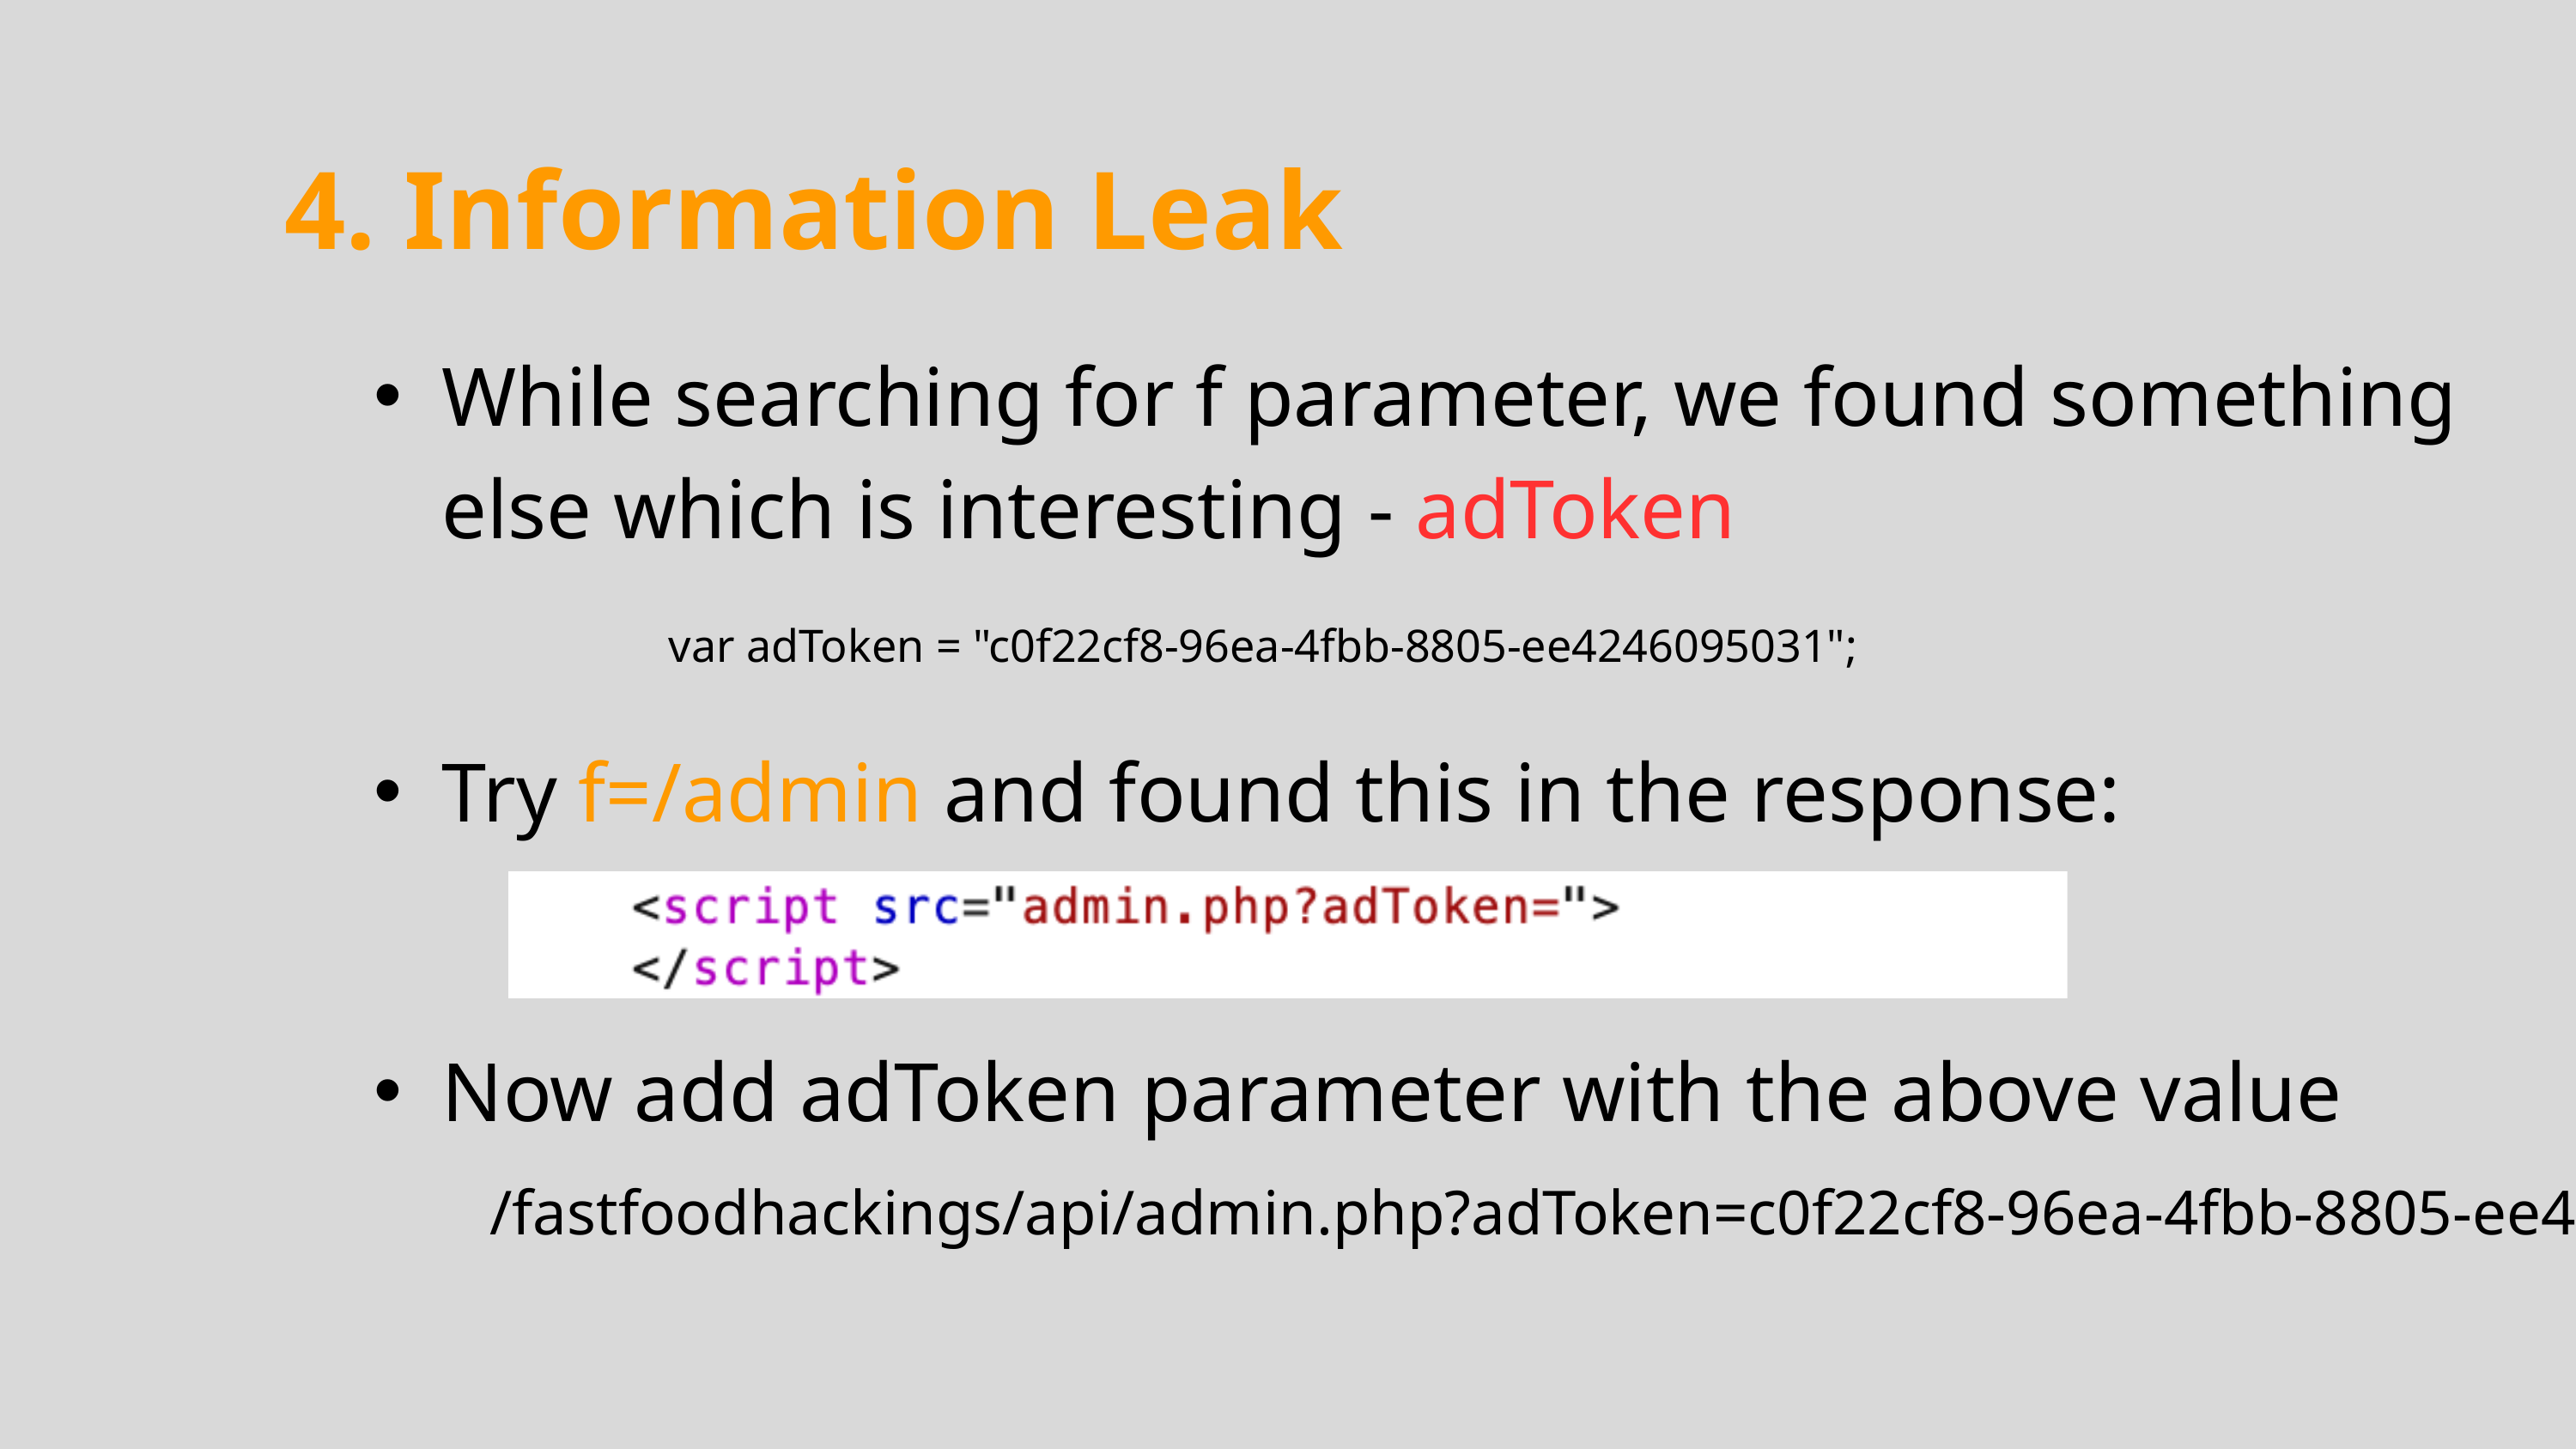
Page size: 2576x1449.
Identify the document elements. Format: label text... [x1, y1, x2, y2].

text_box Try f=/admin and found this in the response: [305, 725, 2501, 839]
text_box 4. Information Leak [144, 142, 1799, 271]
text_box Now add adToken parameter with the above value [305, 1024, 2501, 1137]
text_box While searching for f parameter, we found something else which is interesting - adToken [305, 329, 2501, 555]
text_box var adToken = "c0f22cf8-96ea-4fbb-8805-ee4246095031"; [638, 608, 1888, 671]
text_box /fastfoodhackings/api/admin.php?adToken=c0f22cf8-96ea-4fbb-8805-ee4246095031 [489, 1161, 2576, 1247]
text_box [508, 871, 2068, 998]
